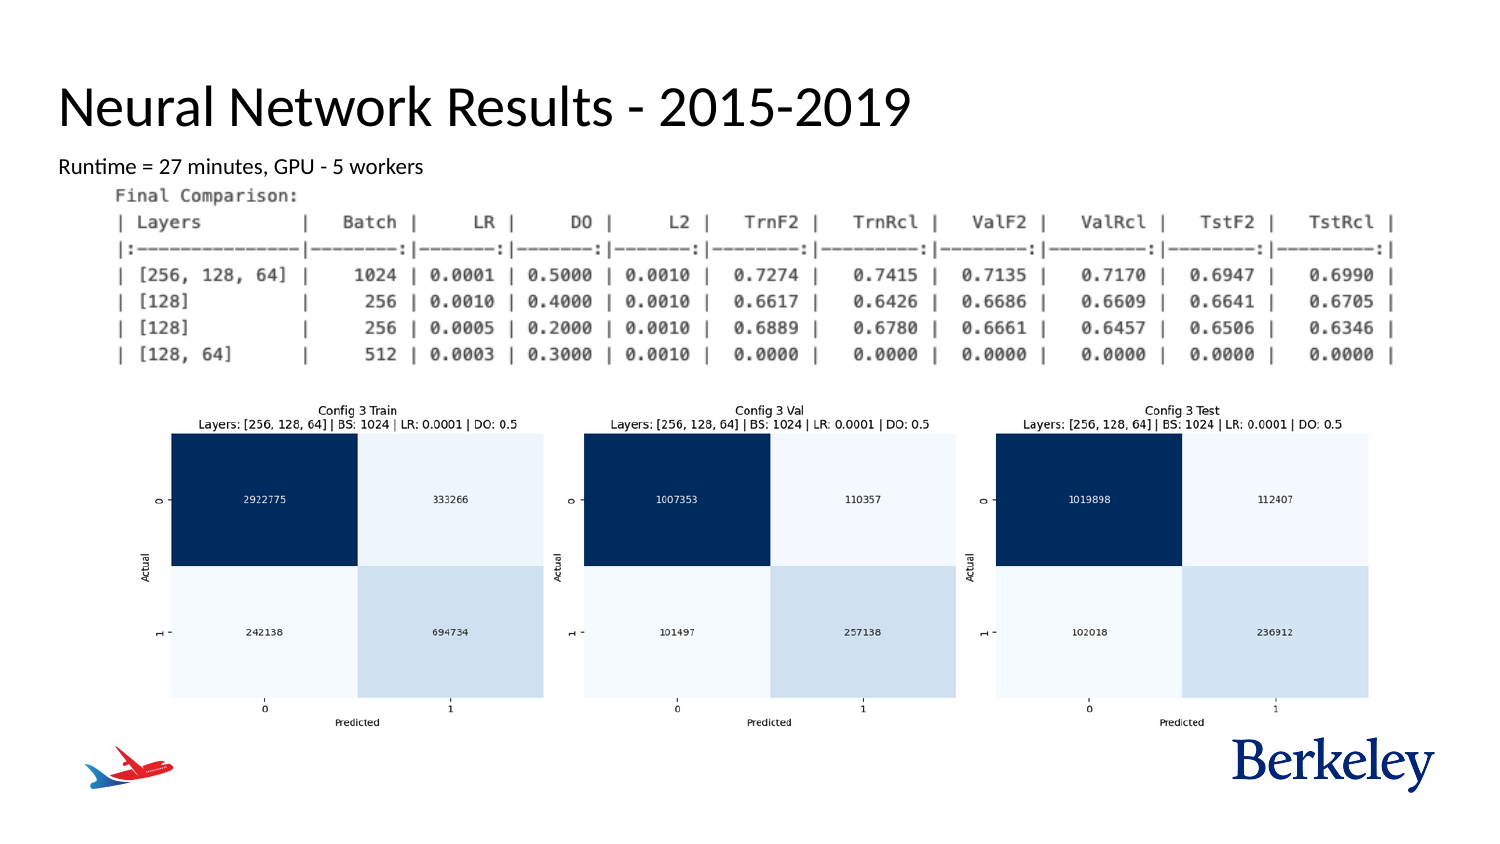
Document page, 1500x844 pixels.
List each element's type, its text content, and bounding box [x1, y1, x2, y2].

picture [1232, 737, 1435, 793]
picture [112, 181, 1406, 381]
text_box Neural Network Results - 2015-2019 Runtime = 27 minutes, GPU - 5 workers [43, 18, 1398, 128]
picture [42, 404, 1372, 837]
